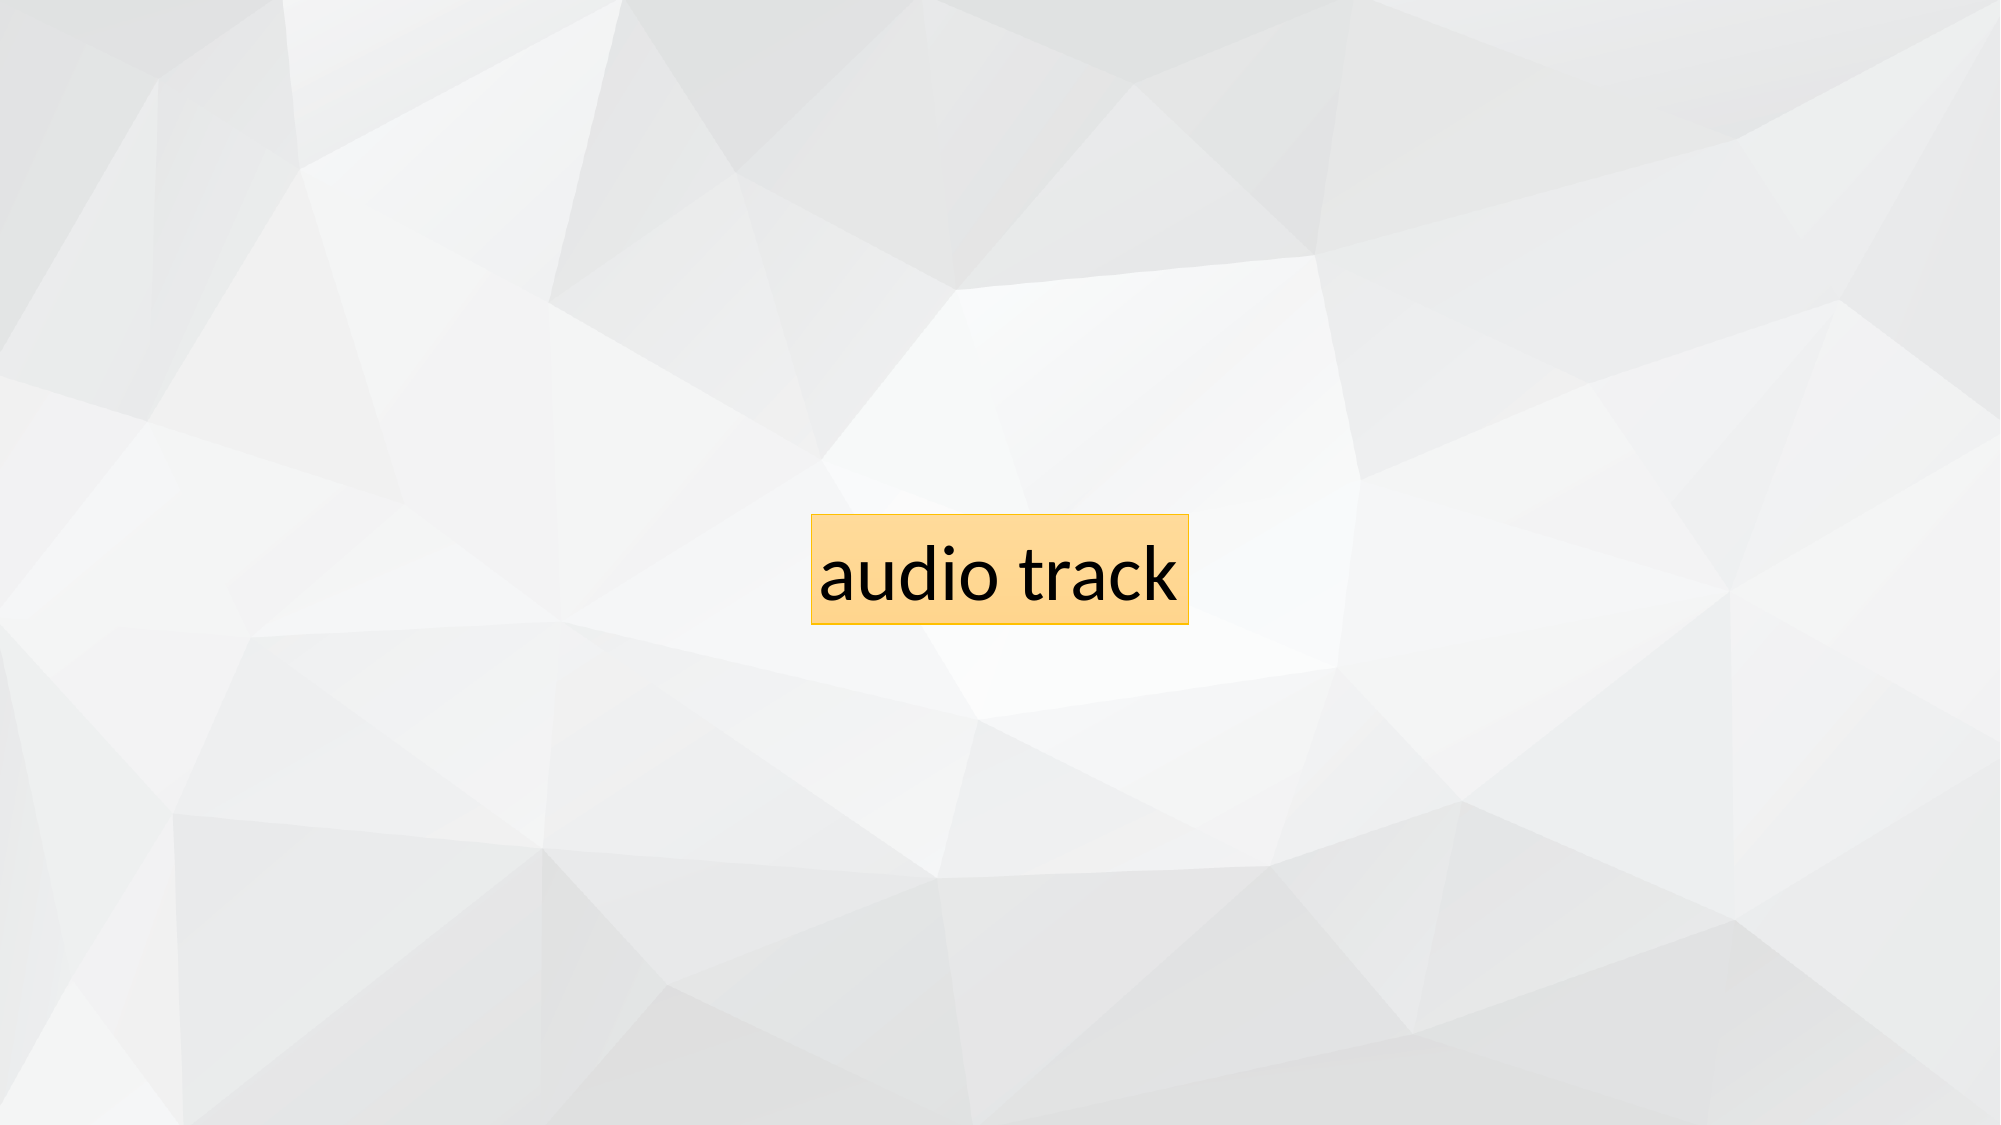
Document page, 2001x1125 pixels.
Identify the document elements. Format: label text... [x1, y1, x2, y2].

text_box audio track [811, 514, 1189, 624]
picture [0, 0, 2001, 1125]
